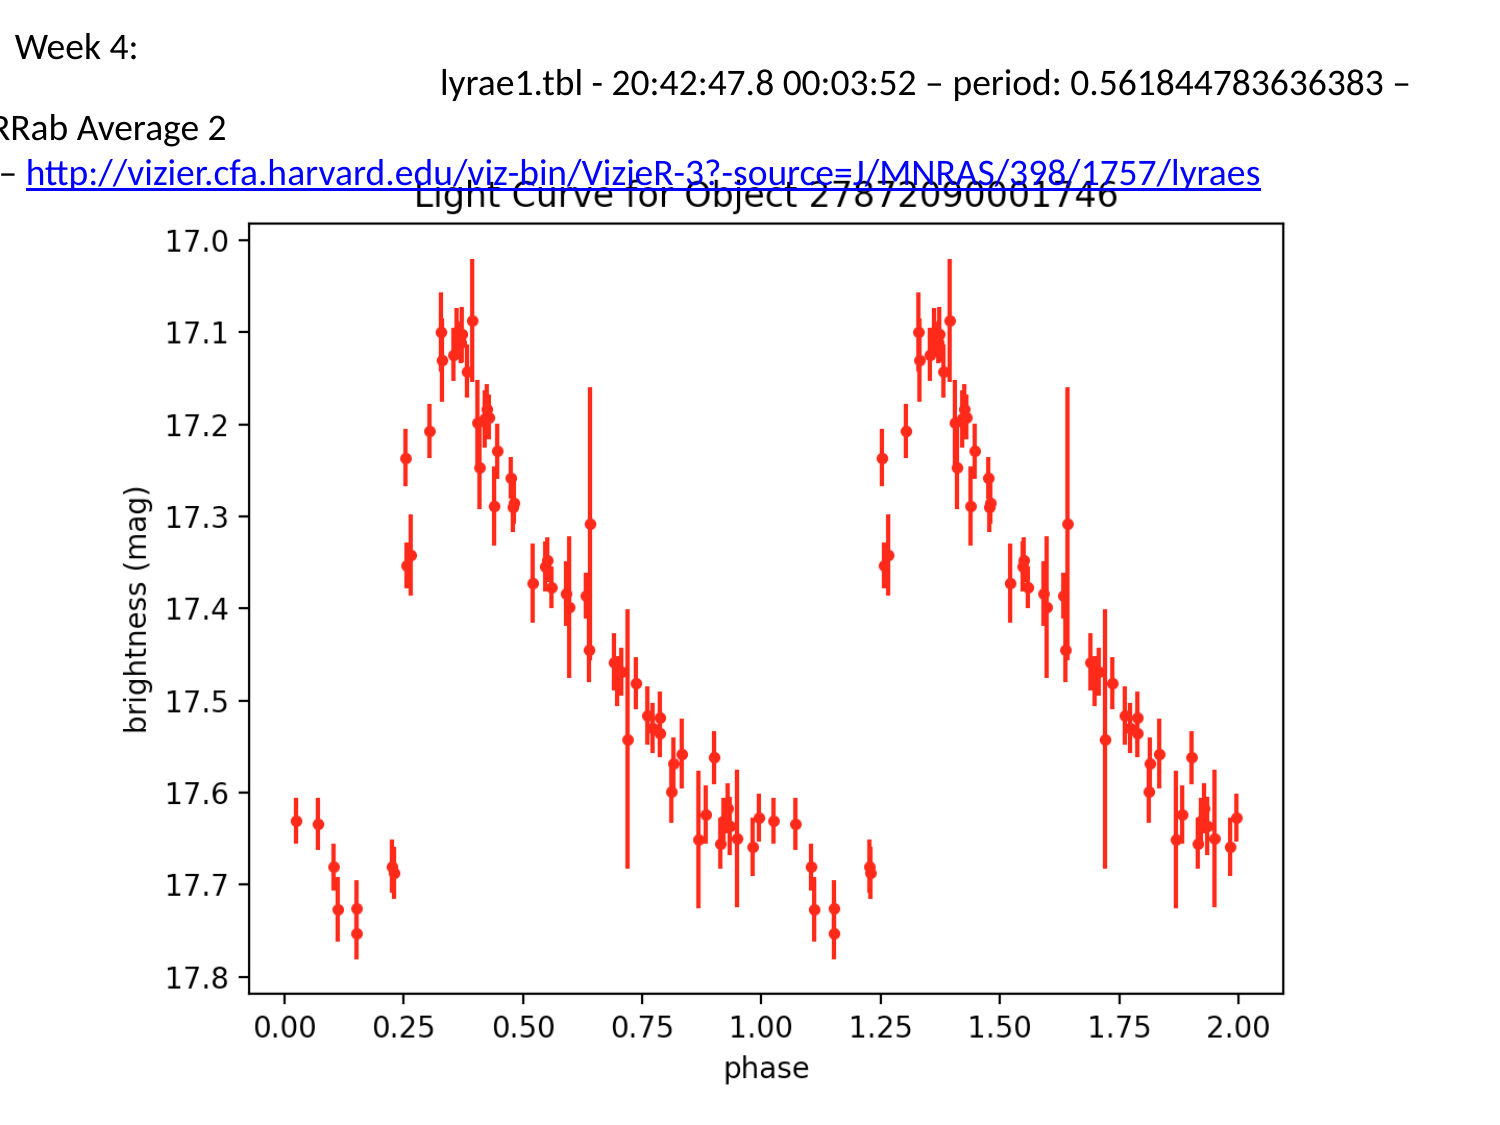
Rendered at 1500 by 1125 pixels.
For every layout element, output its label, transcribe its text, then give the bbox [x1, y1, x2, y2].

picture [99, 134, 1326, 1098]
text_box lyrae1.tbl - 20:42:47.8 00:03:52 – period: 0.561844783636383 – RRab Average 2 – http://vizier.cfa.harvard.edu/viz-bin/VizieR-3?-source=J/MNRAS/398/1757/lyraes [0, 50, 1465, 246]
text_box Week 4: [0, 14, 274, 50]
